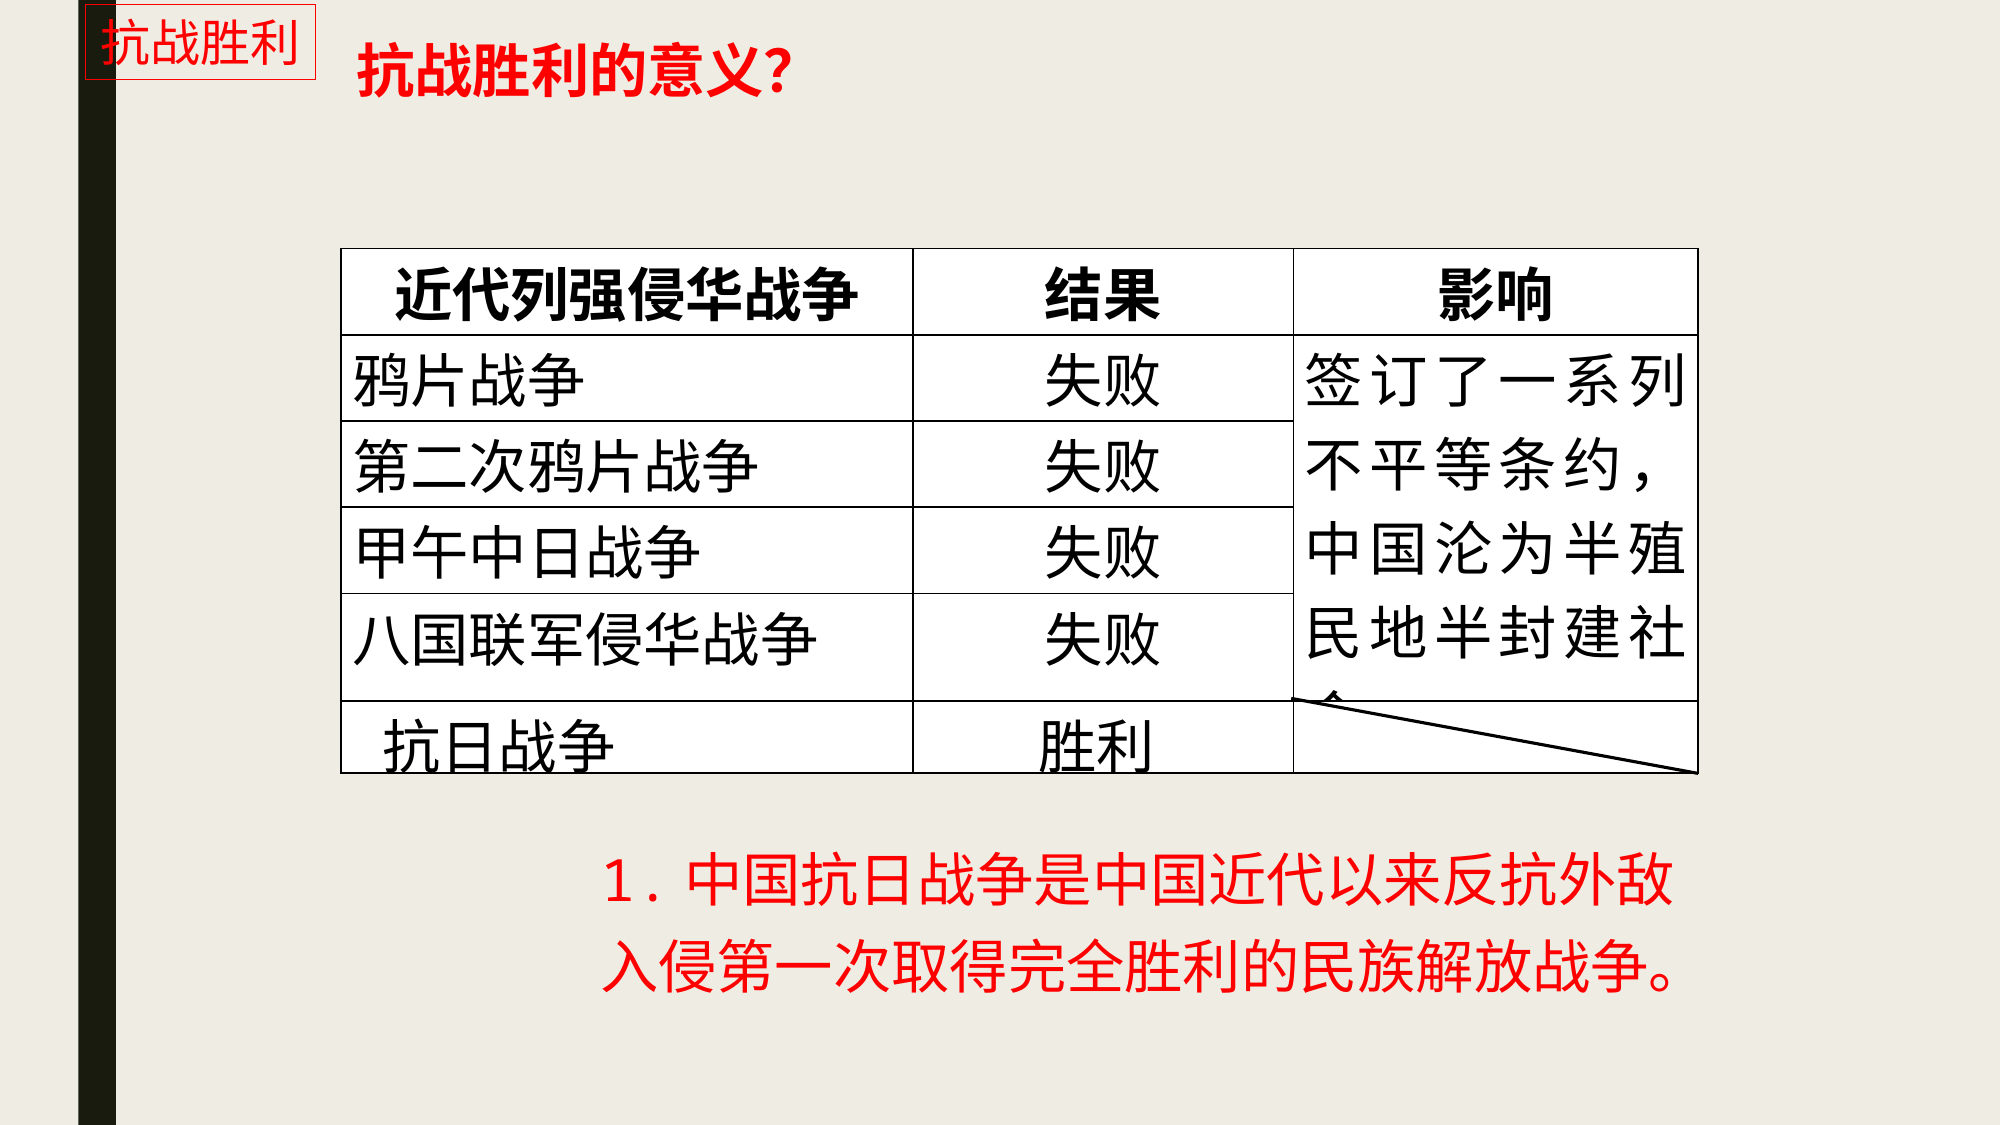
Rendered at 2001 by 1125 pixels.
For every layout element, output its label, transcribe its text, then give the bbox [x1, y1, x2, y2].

table_header 影响 [1294, 249, 1697, 334]
table_cell 失败 [914, 336, 1293, 420]
text_box 1.中国抗日战争是中国近代以来反抗外敌入侵第一次取得完全胜利的民族解放战争。 [585, 817, 1738, 1008]
text_box 抗战胜利的意义？ [341, 26, 1005, 112]
text_box 抗战胜利 [85, 4, 316, 80]
table_cell 抗日战争 [342, 702, 912, 772]
table_cell 胜利 [914, 702, 1291, 772]
table_cell 第二次鸦片战争 [342, 422, 912, 506]
table_cell 鸦片战争 [342, 336, 912, 420]
table_cell 八国联军侵华战争 [342, 594, 912, 700]
table_header 结果 [914, 249, 1293, 334]
table_cell 失败 [914, 594, 1293, 700]
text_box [1291, 698, 1698, 774]
table_cell 失败 [914, 508, 1293, 593]
table_header 近代列强侵华战争 [342, 249, 912, 334]
table_cell 失败 [914, 422, 1293, 506]
table_cell 甲午中日战争 [342, 508, 912, 593]
table_cell 签订了一系列不平等条约，中国沦为半殖民地半封建社会。 [1294, 336, 1697, 698]
